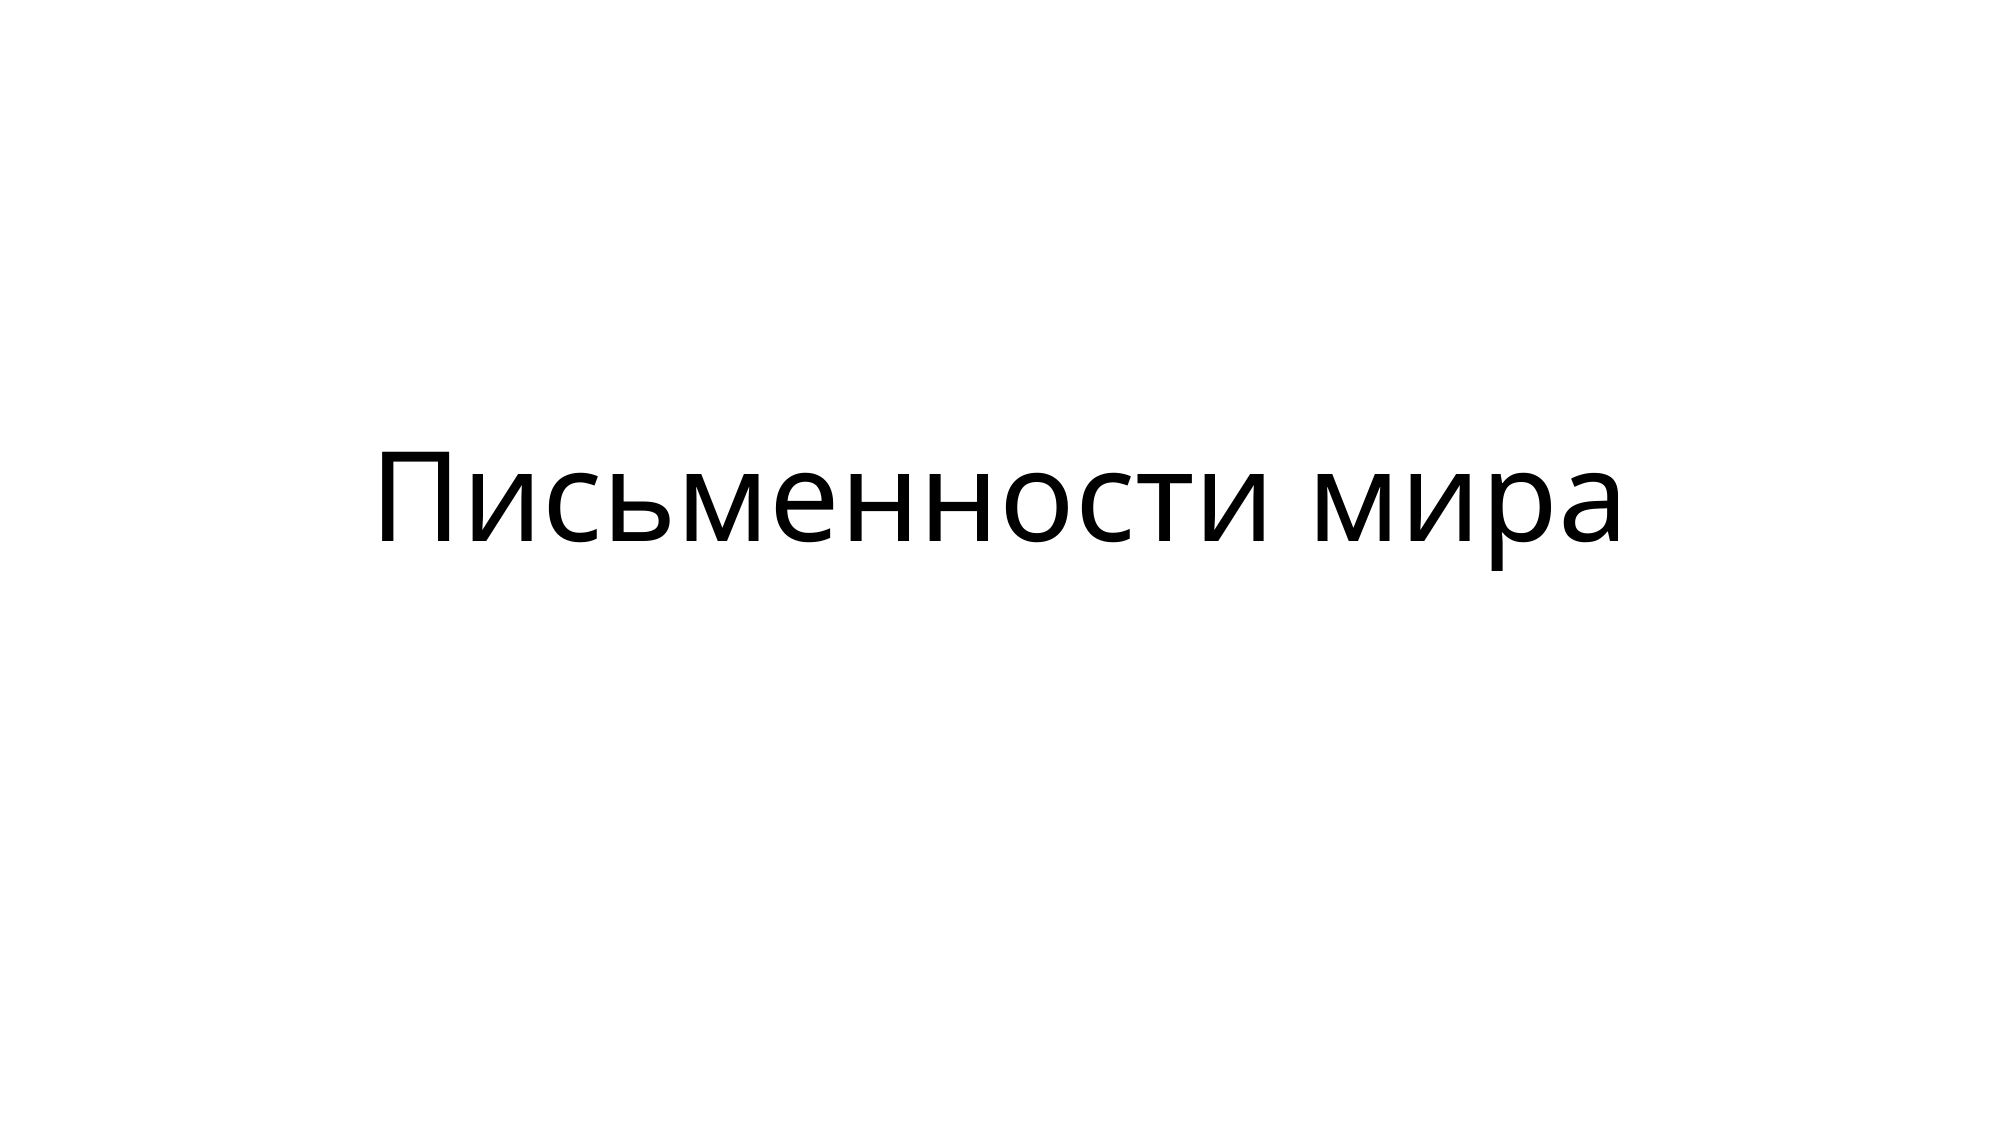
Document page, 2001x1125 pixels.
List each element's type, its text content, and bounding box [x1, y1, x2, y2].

title Письменности мира [249, 184, 1750, 576]
